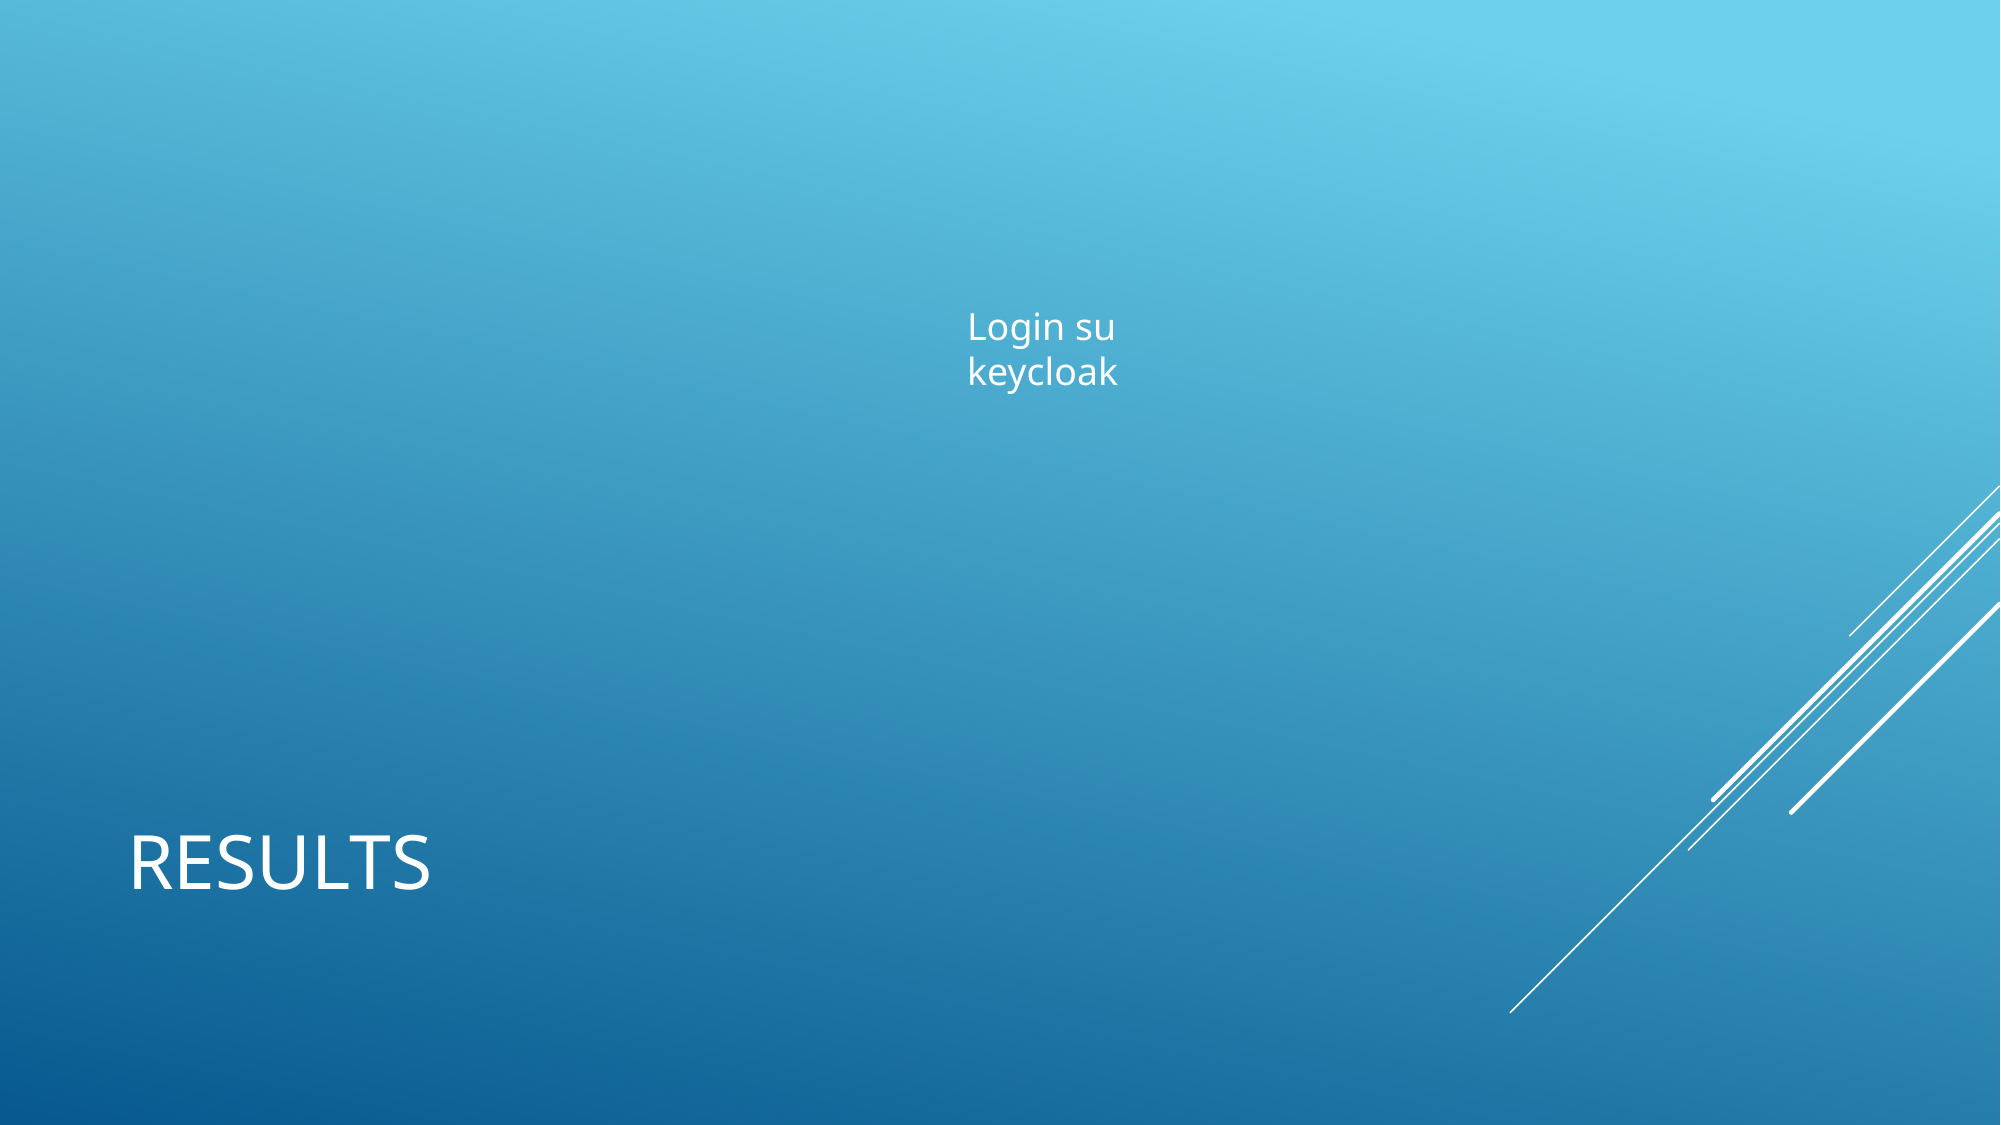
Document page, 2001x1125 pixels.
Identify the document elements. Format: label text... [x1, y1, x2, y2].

text_box Login su keycloak [952, 295, 1197, 401]
title results [112, 736, 1513, 984]
